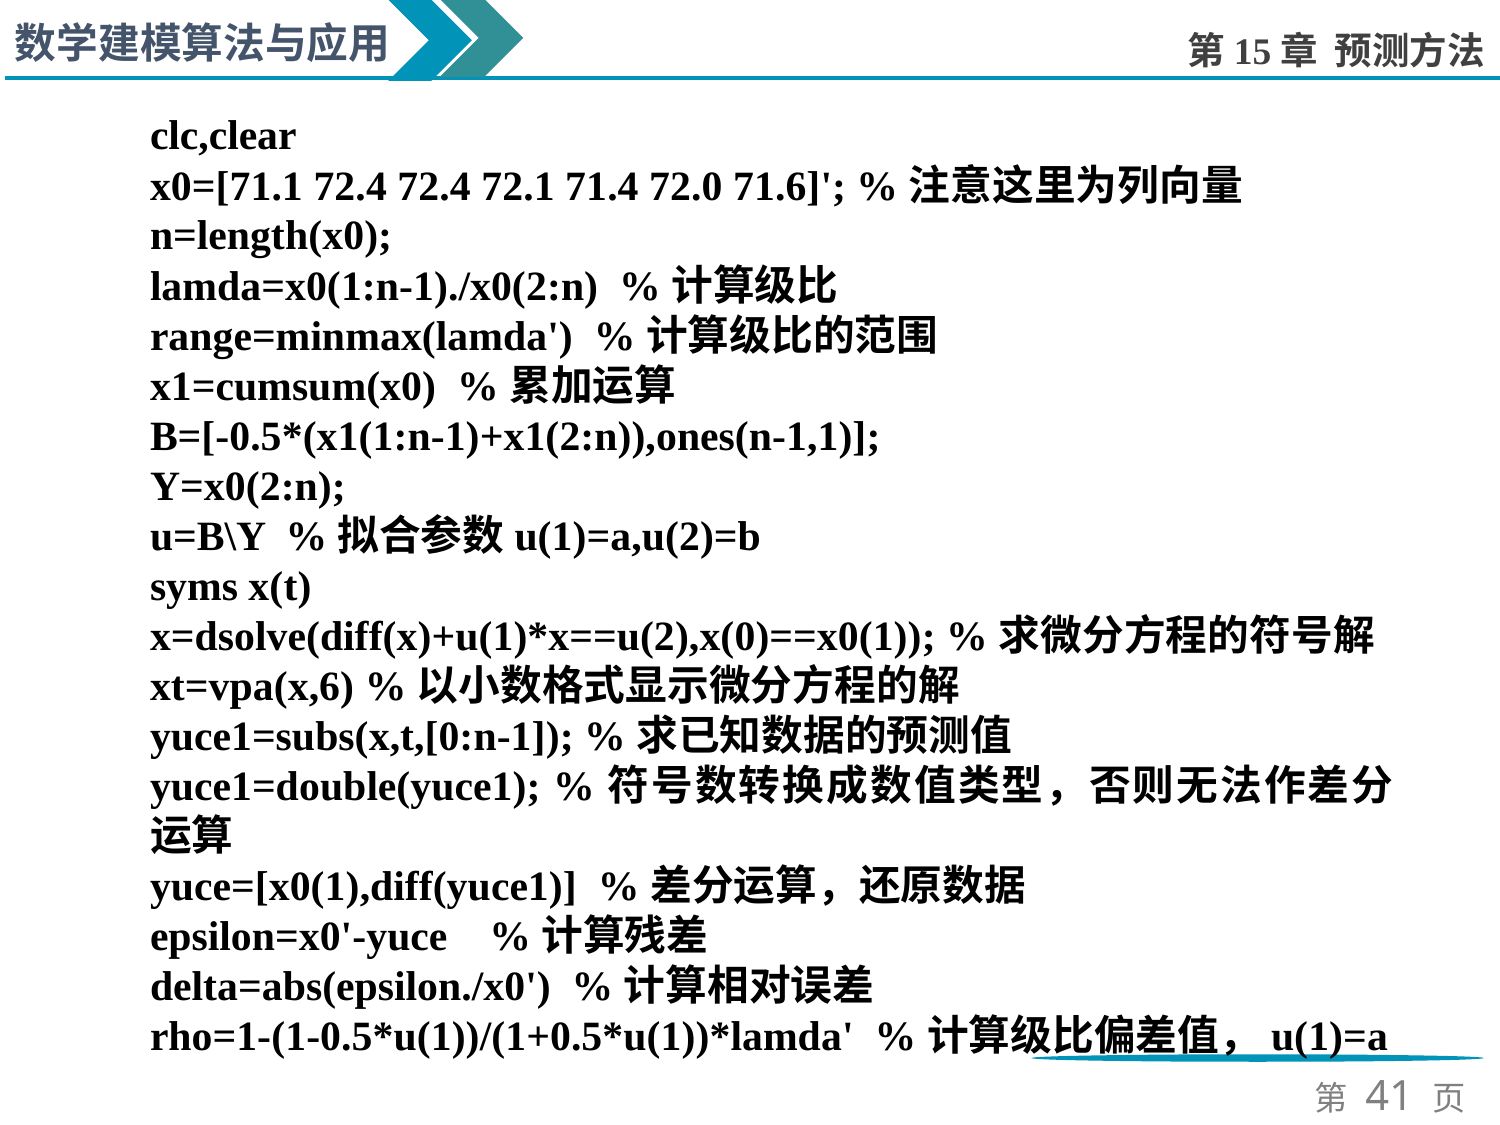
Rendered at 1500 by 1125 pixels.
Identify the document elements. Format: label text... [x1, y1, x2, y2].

text_box clc,clear x0=[71.1 72.4 72.4 72.1 71.4 72.0 71.6]'; %注意这里为列向量 n=length(x0); lamda=x0(1:n-1)./x0(2:n) %计算级比 range=minmax(lamda') %计算级比的范围 x1=cumsum(x0) %累加运算 B=[-0.5*(x1(1:n-1)+x1(2:n)),ones(n-1,1)]; Y=x0(2:n); u=B\Y %拟合参数u(1)=a,u(2)=b syms x(t) x=dsolve(diff(x)+u(1)*x==u(2),x(0)==x0(1)); %求微分方程的符号解 xt=vpa(x,6) %以小数格式显示微分方程的解 yuce1=subs(x,t,[0:n-1]); %求已知数据的预测值 yuce1=double(yuce1); %符号数转换成数值类型，否则无法作差分运算 yuce=[x0(1),diff(yuce1)] %差分运算，还原数据 epsilon=x0'-yuce %计算残差 delta=abs(epsilon./x0') %计算相对误差 rho=1-(1-0.5*u(1))/(1+0.5*u(1))*lamda' %计算级比偏差值，u(1)=a [91, 100, 1409, 1067]
